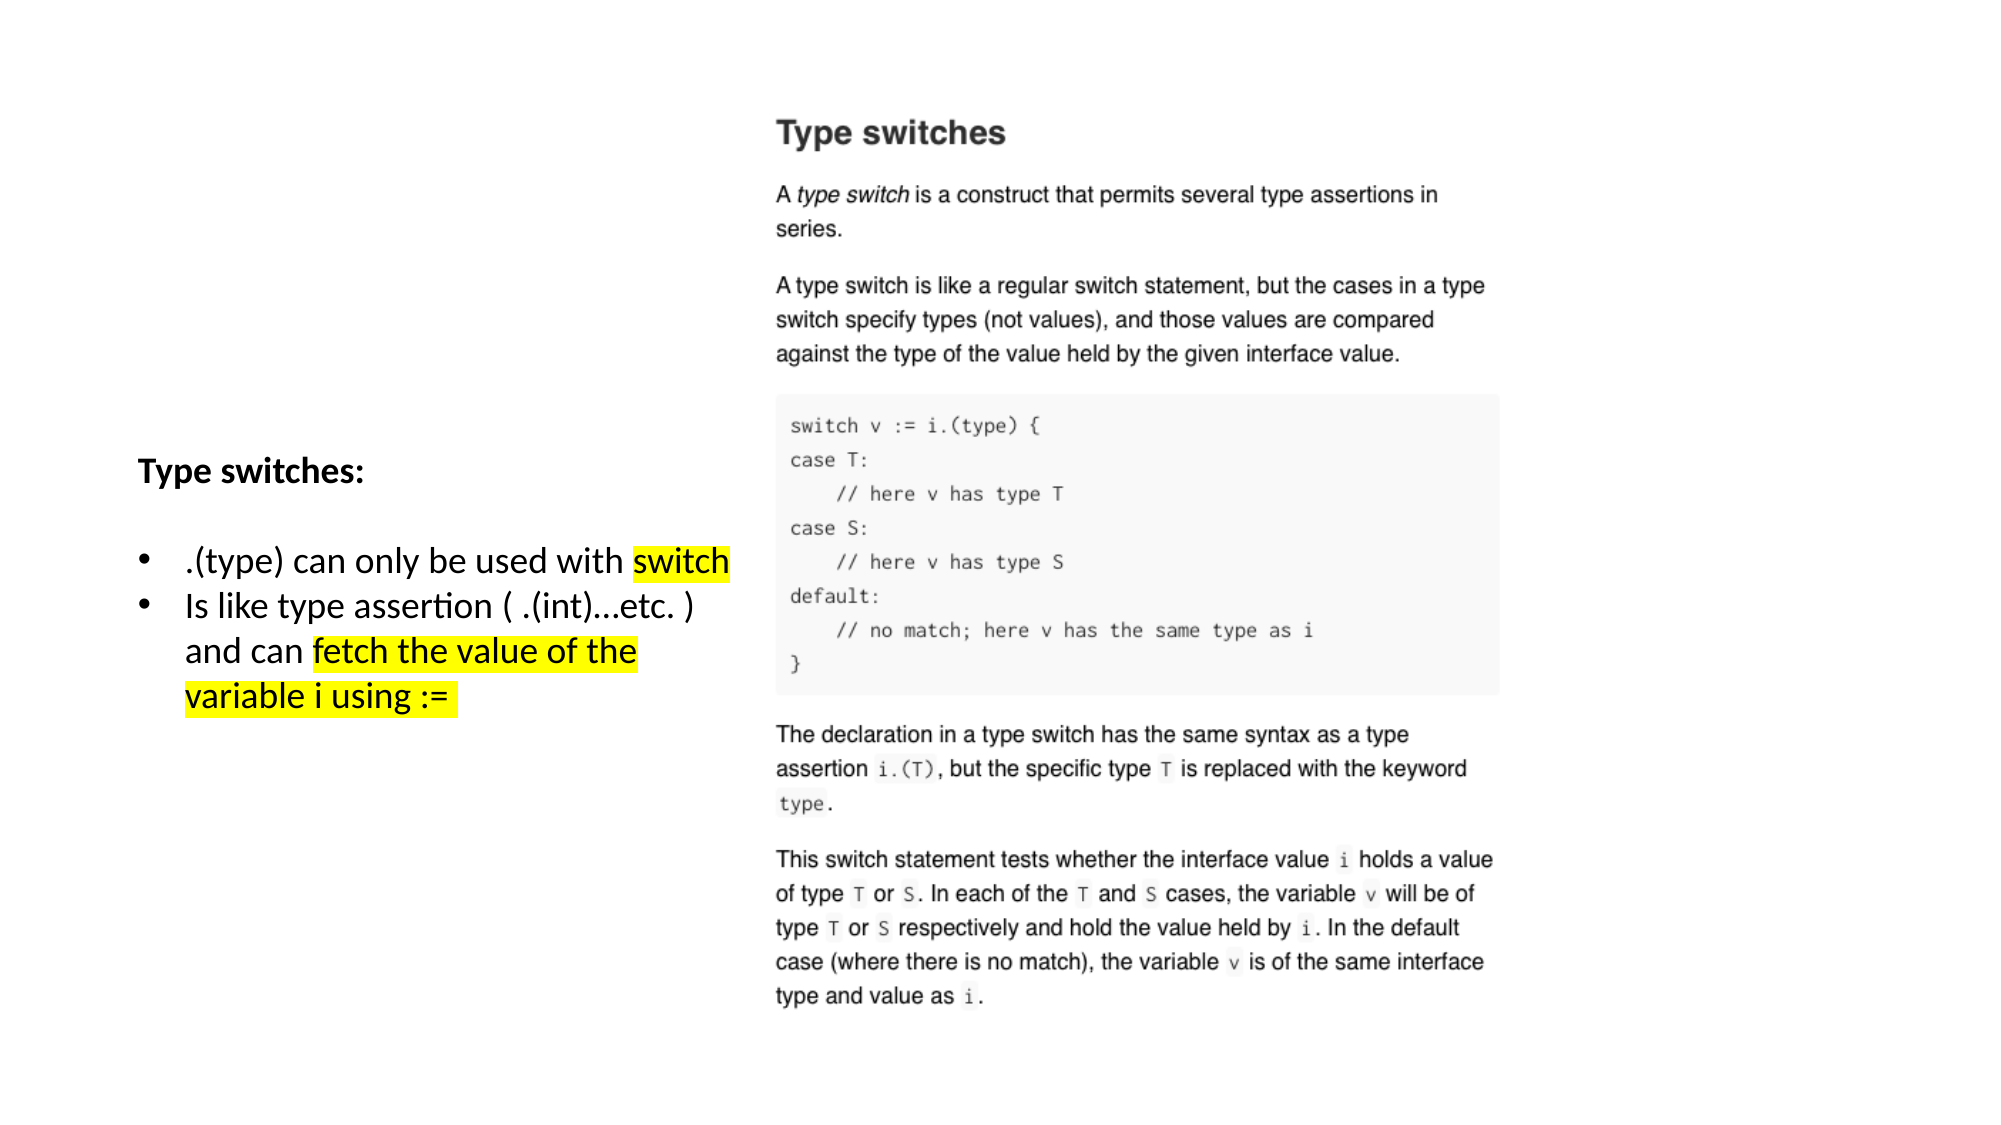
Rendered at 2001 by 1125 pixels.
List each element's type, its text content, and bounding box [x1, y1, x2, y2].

picture [769, 96, 1507, 1052]
text_box Type switches: .(type) can only be used with switch Is like type assertion ( .(int)…etc. ) and can fetch the value of the variable i using := [123, 439, 764, 724]
